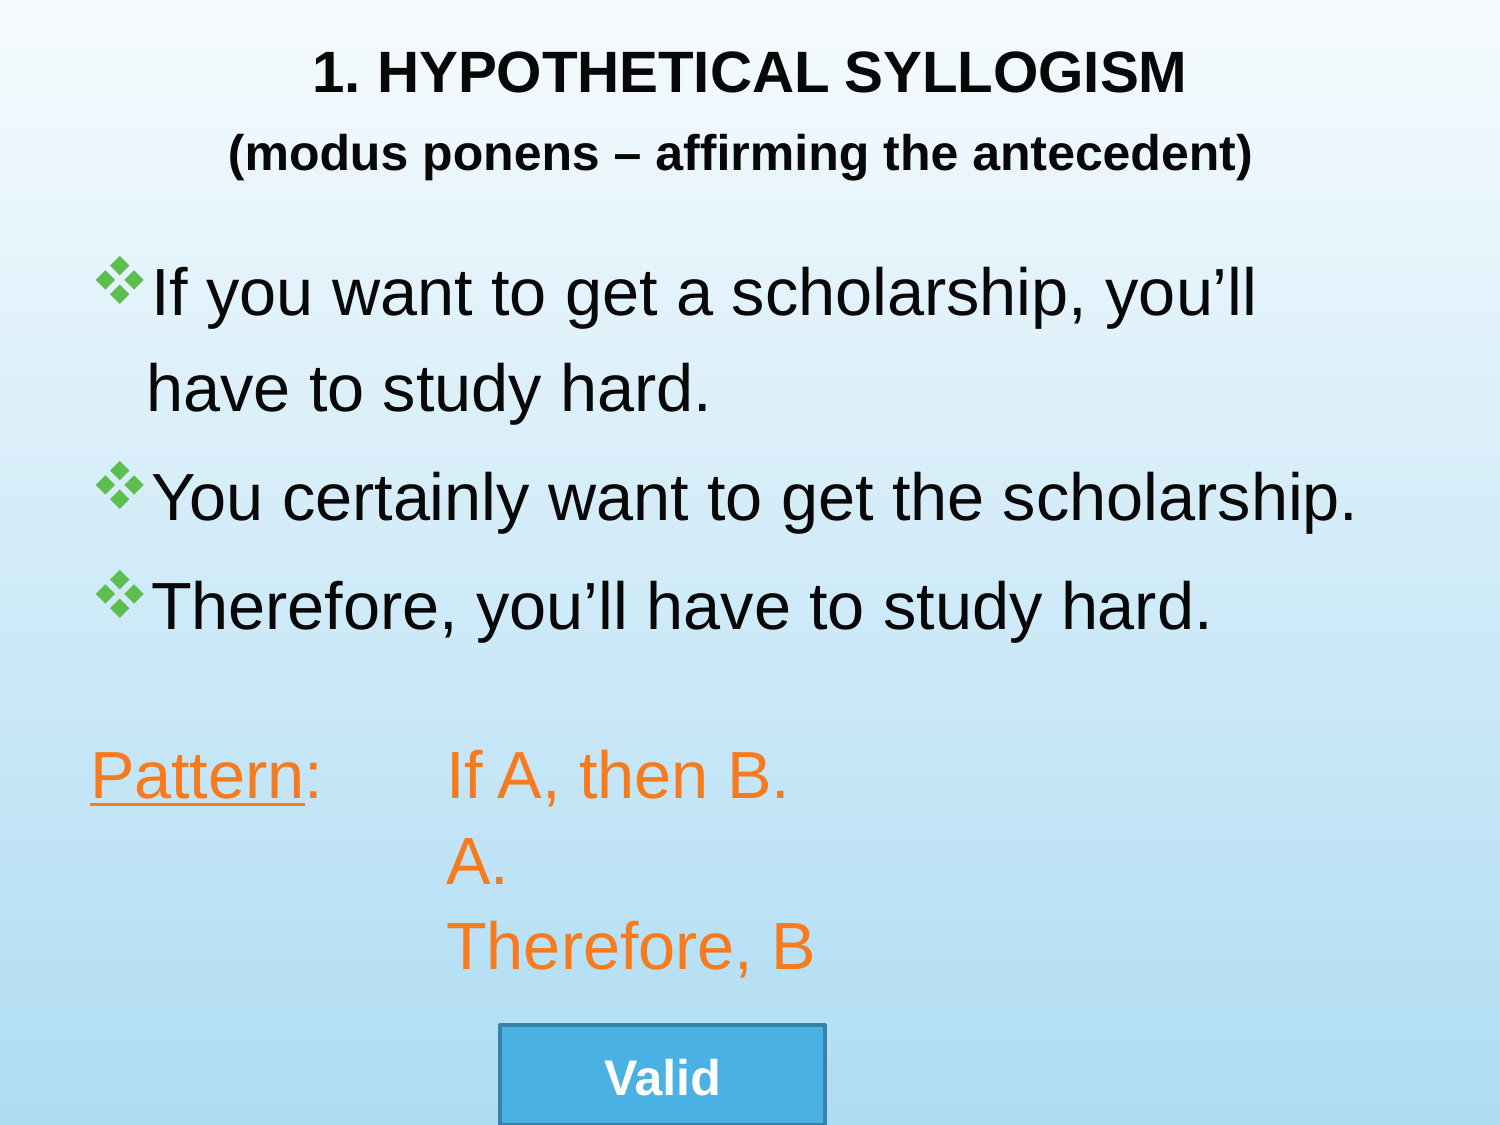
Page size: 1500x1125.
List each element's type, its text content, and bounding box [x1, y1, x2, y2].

text_box Valid [498, 1023, 827, 1125]
title 1. HYPOTHETICAL SYLLOGISM (modus ponens – affirming the antecedent) [0, 37, 1500, 180]
list If you want to get a scholarship, you’ll have to study hard. You certainly want to get the scholarship. Therefore, you’ll have to study hard. Pattern: If A, then B. A. Therefore, B [75, 224, 1425, 1000]
